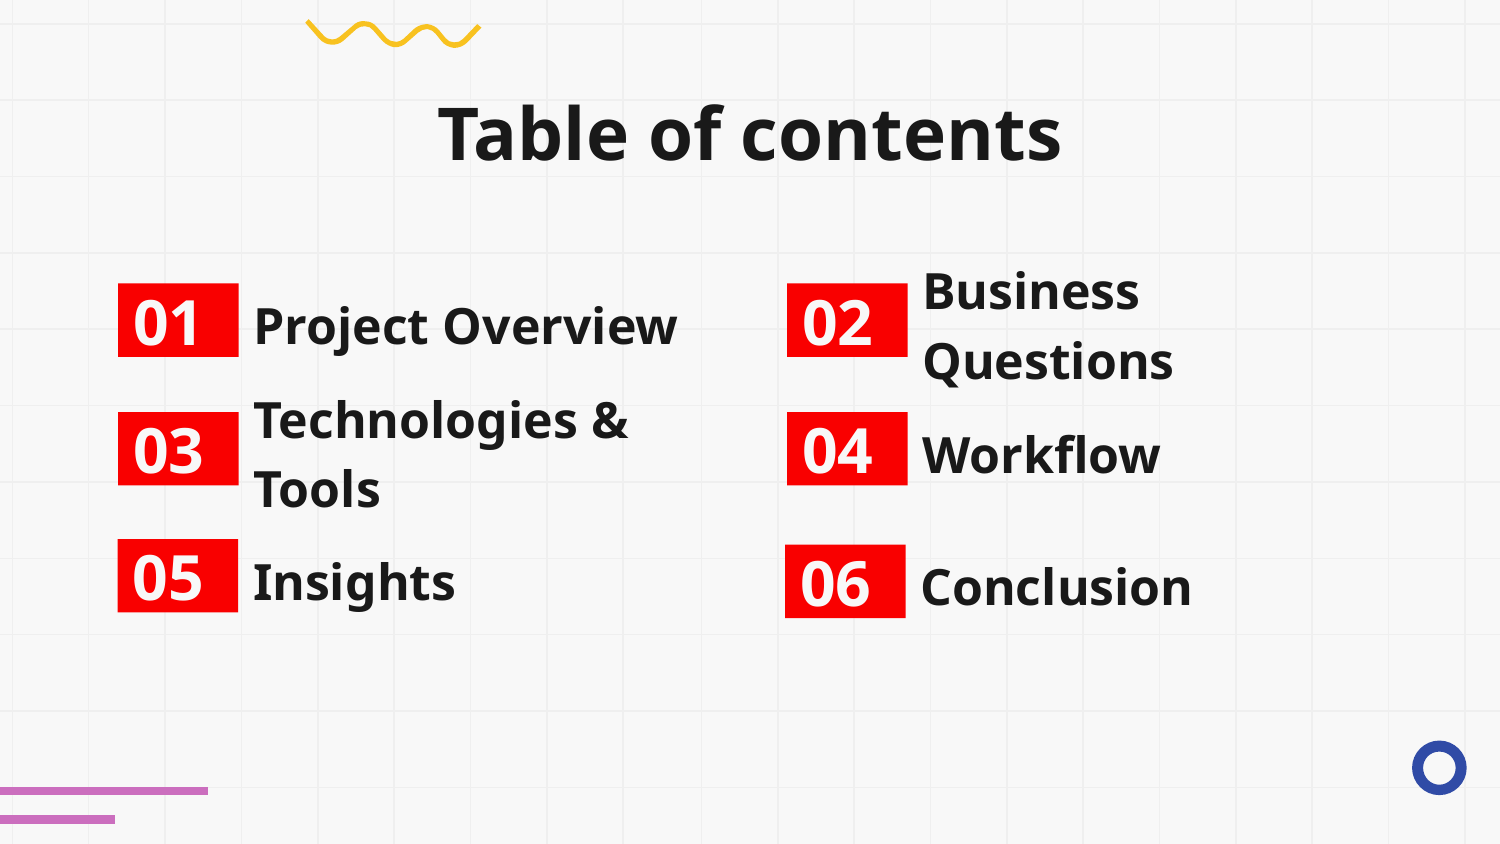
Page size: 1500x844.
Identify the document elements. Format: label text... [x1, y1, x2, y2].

subtitle Technologies & Tools [239, 412, 713, 486]
text_box Insights [239, 539, 713, 613]
title 02 [787, 283, 908, 357]
title 04 [787, 412, 908, 486]
subtitle Business Questions [908, 283, 1382, 357]
title 01 [118, 283, 238, 357]
subtitle Workflow [908, 412, 1382, 486]
title 03 [118, 412, 239, 486]
title Table of contents [118, 72, 1382, 167]
subtitle Project Overview [238, 283, 713, 357]
text_box Conclusion [906, 544, 1380, 619]
text_box 05 [117, 539, 239, 613]
text_box 06 [785, 544, 906, 619]
